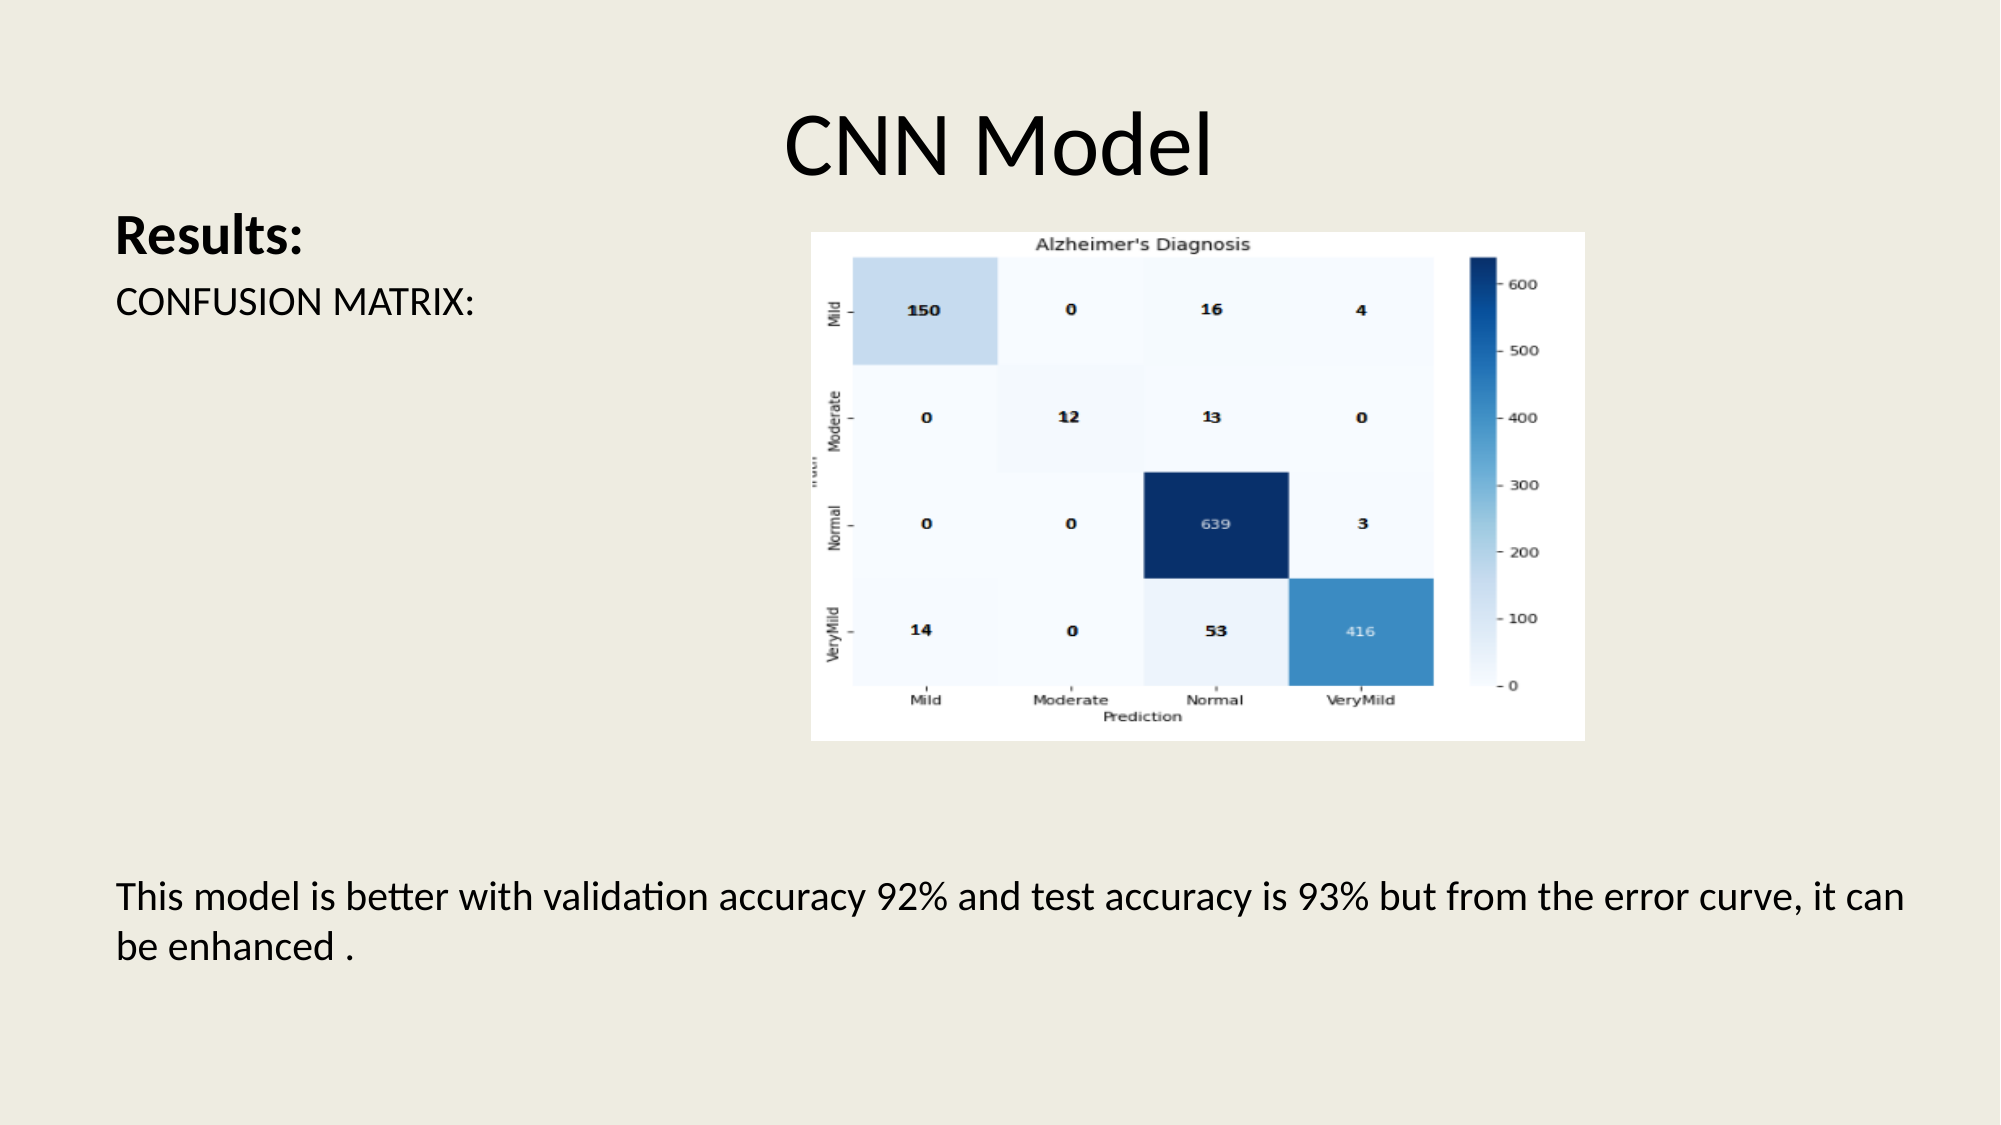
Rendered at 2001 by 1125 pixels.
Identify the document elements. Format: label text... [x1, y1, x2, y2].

picture [811, 232, 1585, 741]
title CNN Model [99, 45, 1900, 233]
text_box This model is better with validation accuracy 92% and test accuracy is 93% but from the error curve, it can be enhanced . [82, 740, 1960, 1098]
list Results: CONFUSION MATRIX: [82, 188, 1137, 332]
